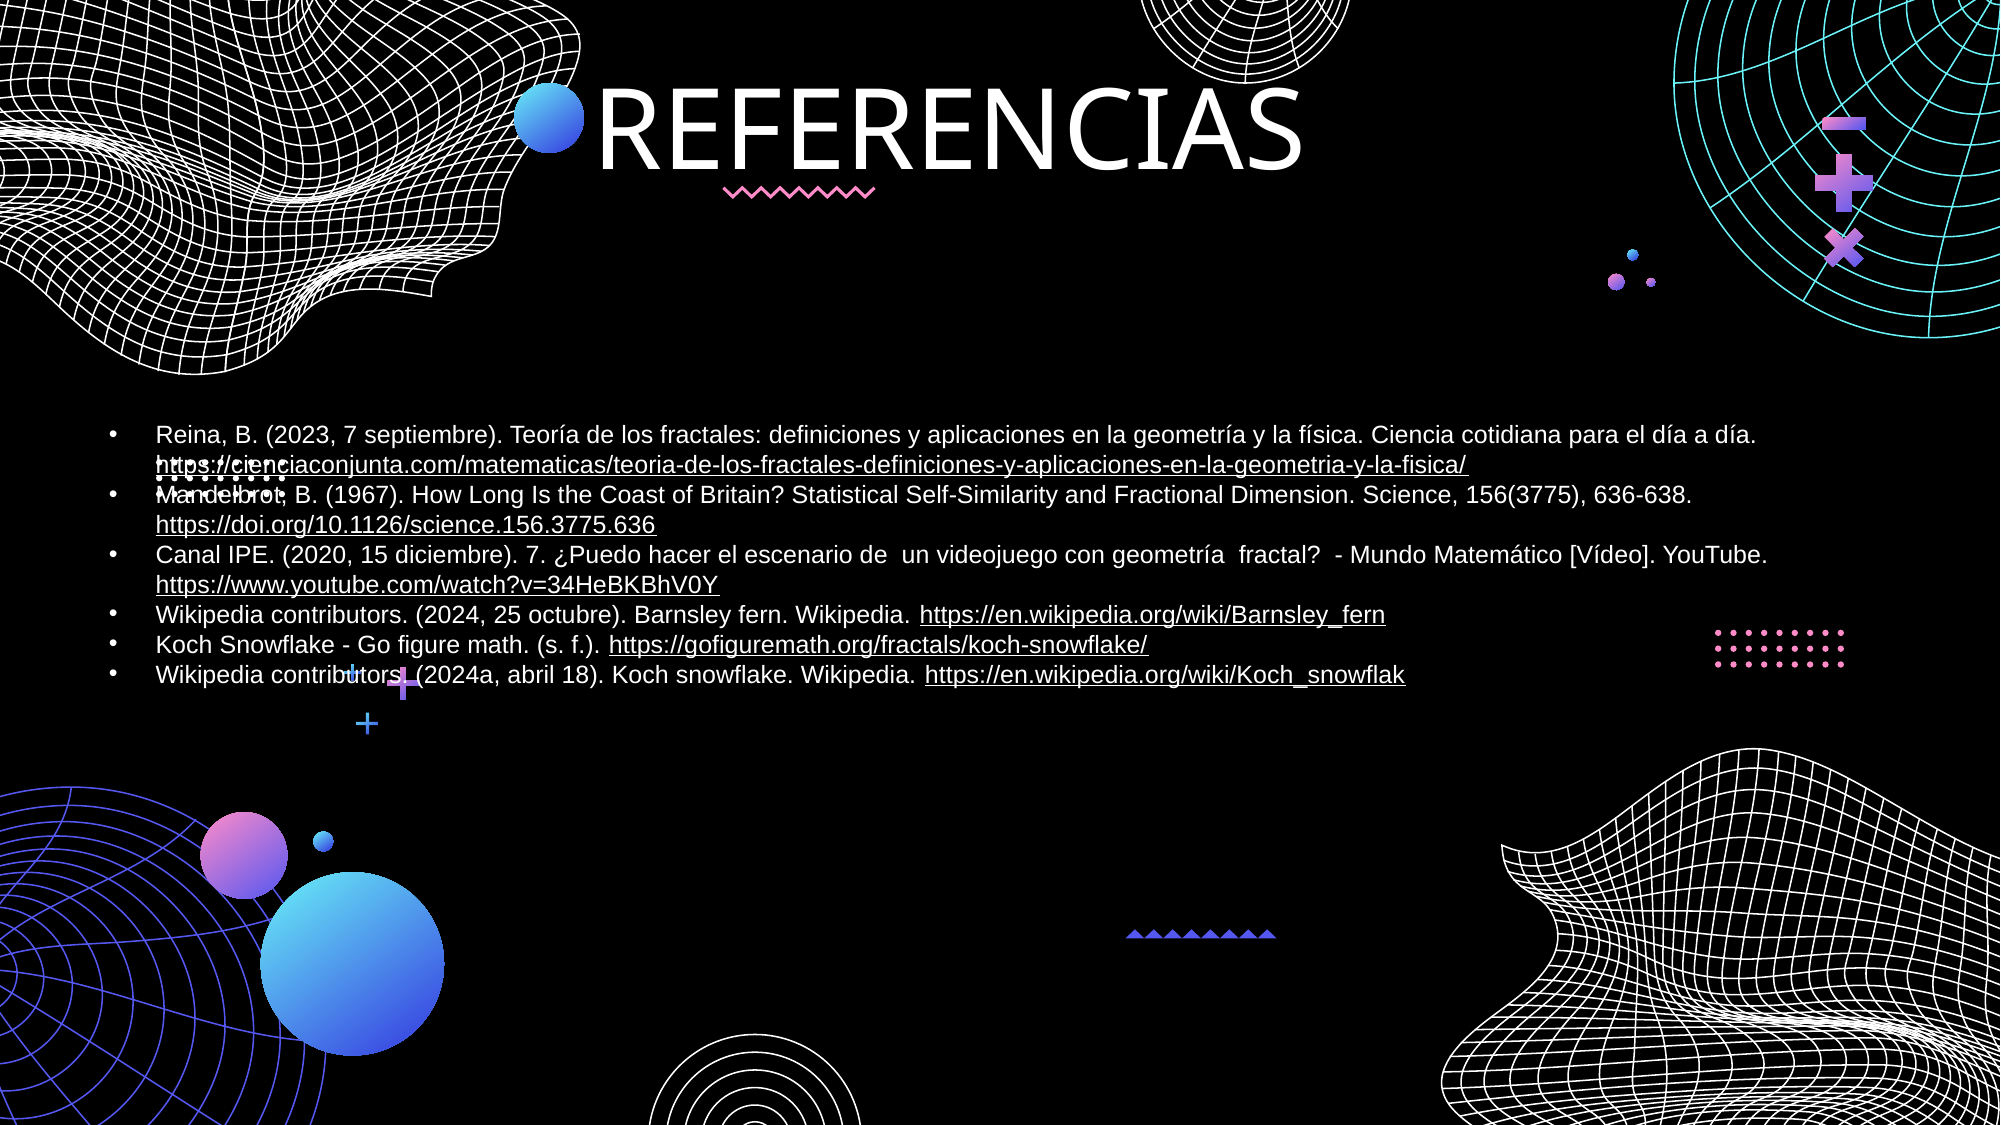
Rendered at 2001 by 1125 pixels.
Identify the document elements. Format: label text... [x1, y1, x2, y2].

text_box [344, 664, 420, 735]
title REFERENCIAS [387, 42, 1541, 206]
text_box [1607, 249, 1656, 291]
text_box Reina, B. (2023, 7 septiembre). Teoría de los fractales: definiciones y aplicaciones en la geometría y la física. Ciencia cotidiana para el día a día. https://cienciaconjunta.com/matematicas/teoria-de-los-fractales-definiciones-y-aplicaciones-en-la-geometria-y-la-fisica/ Mandelbrot, B. (1967). How Long Is the Coast of Britain? Statistical Self-Similarity and Fractional Dimension. Science, 156(3775), 636-638. https://doi.org/10.1126/science.156.3775.636 Canal IPE. (2020, 15 diciembre). 7. ¿Puedo hacer el escenario de un videojuego con geometría fractal? - Mundo Matemático [Vídeo]. YouTube. https://www.youtube.com/watch?v=34HeBKBhV0Y Wikipedia contributors. (2024, 25 octubre). Barnsley fern. Wikipedia. https://en.wikipedia.org/wiki/Barnsley_fern Koch Snowflake - Go figure math. (s. f.). https://gofiguremath.org/fractals/koch-snowflake/ Wikipedia contributors. (2024a, abril 18). Koch snowflake. Wikipedia. https://en.wikipedia.org/wiki/Koch_snowflak [93, 411, 1908, 771]
